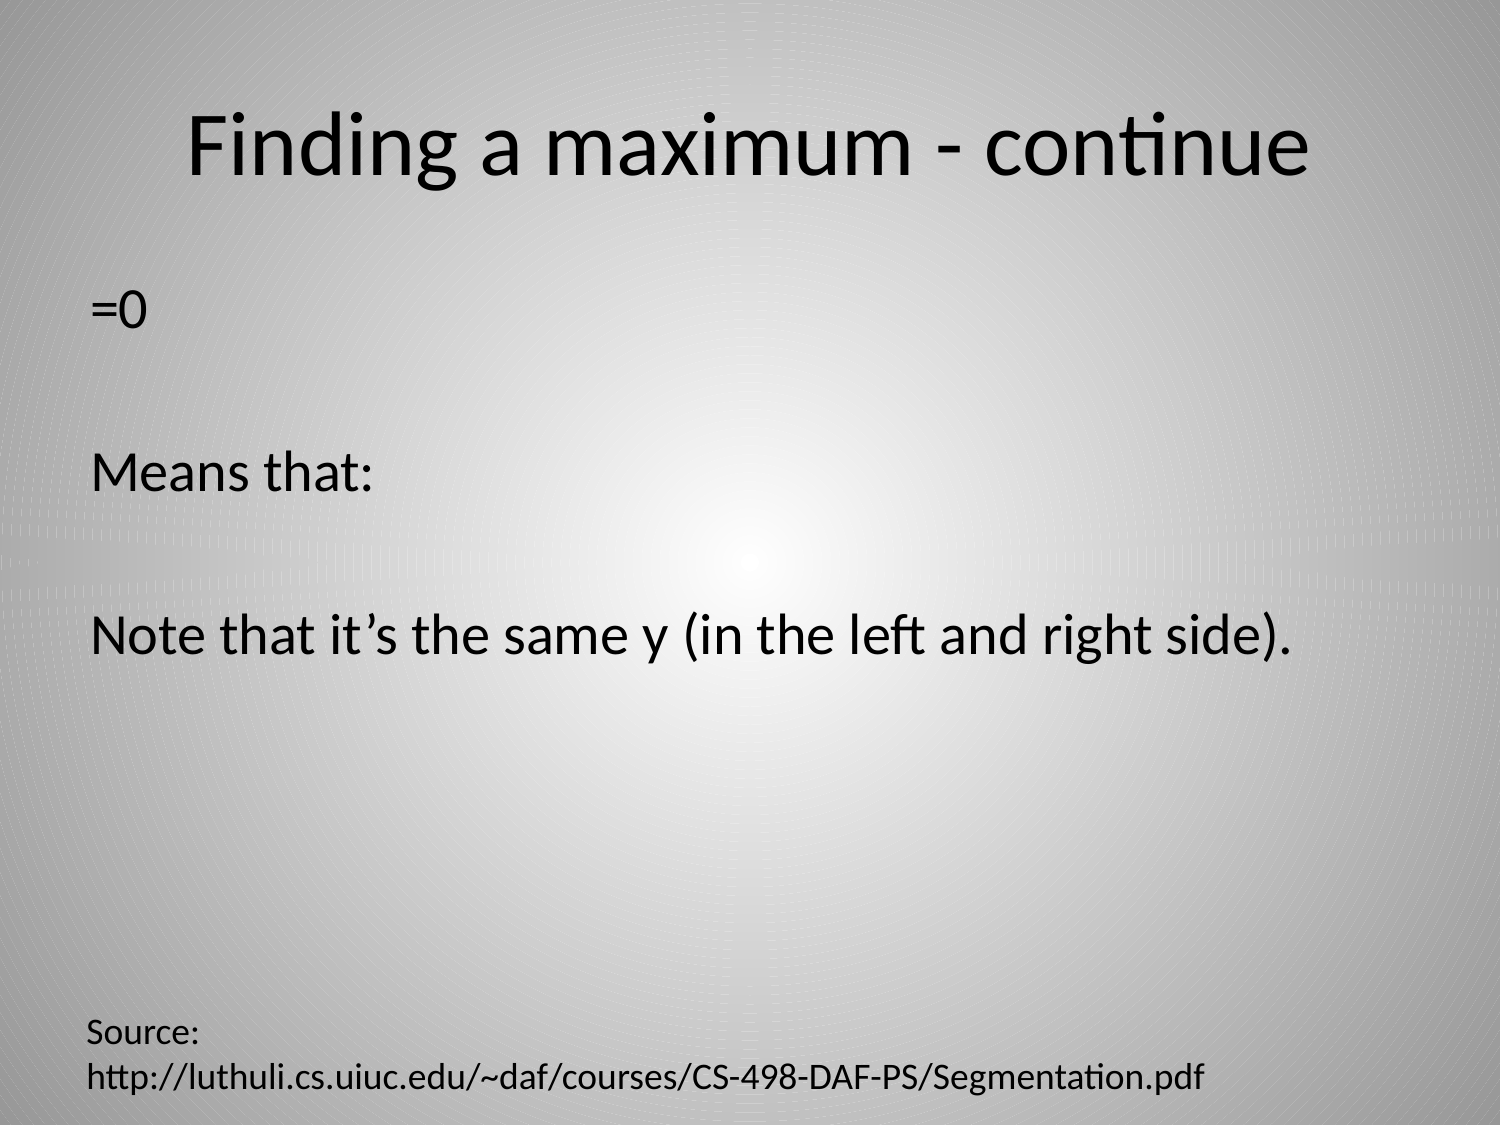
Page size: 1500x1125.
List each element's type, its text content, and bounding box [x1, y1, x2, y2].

title Finding a maximum - continue [75, 45, 1425, 233]
text_box Source: http://luthuli.cs.uiuc.edu/~daf/courses/CS-498-DAF-PS/Segmentation.pdf [71, 999, 1221, 1105]
